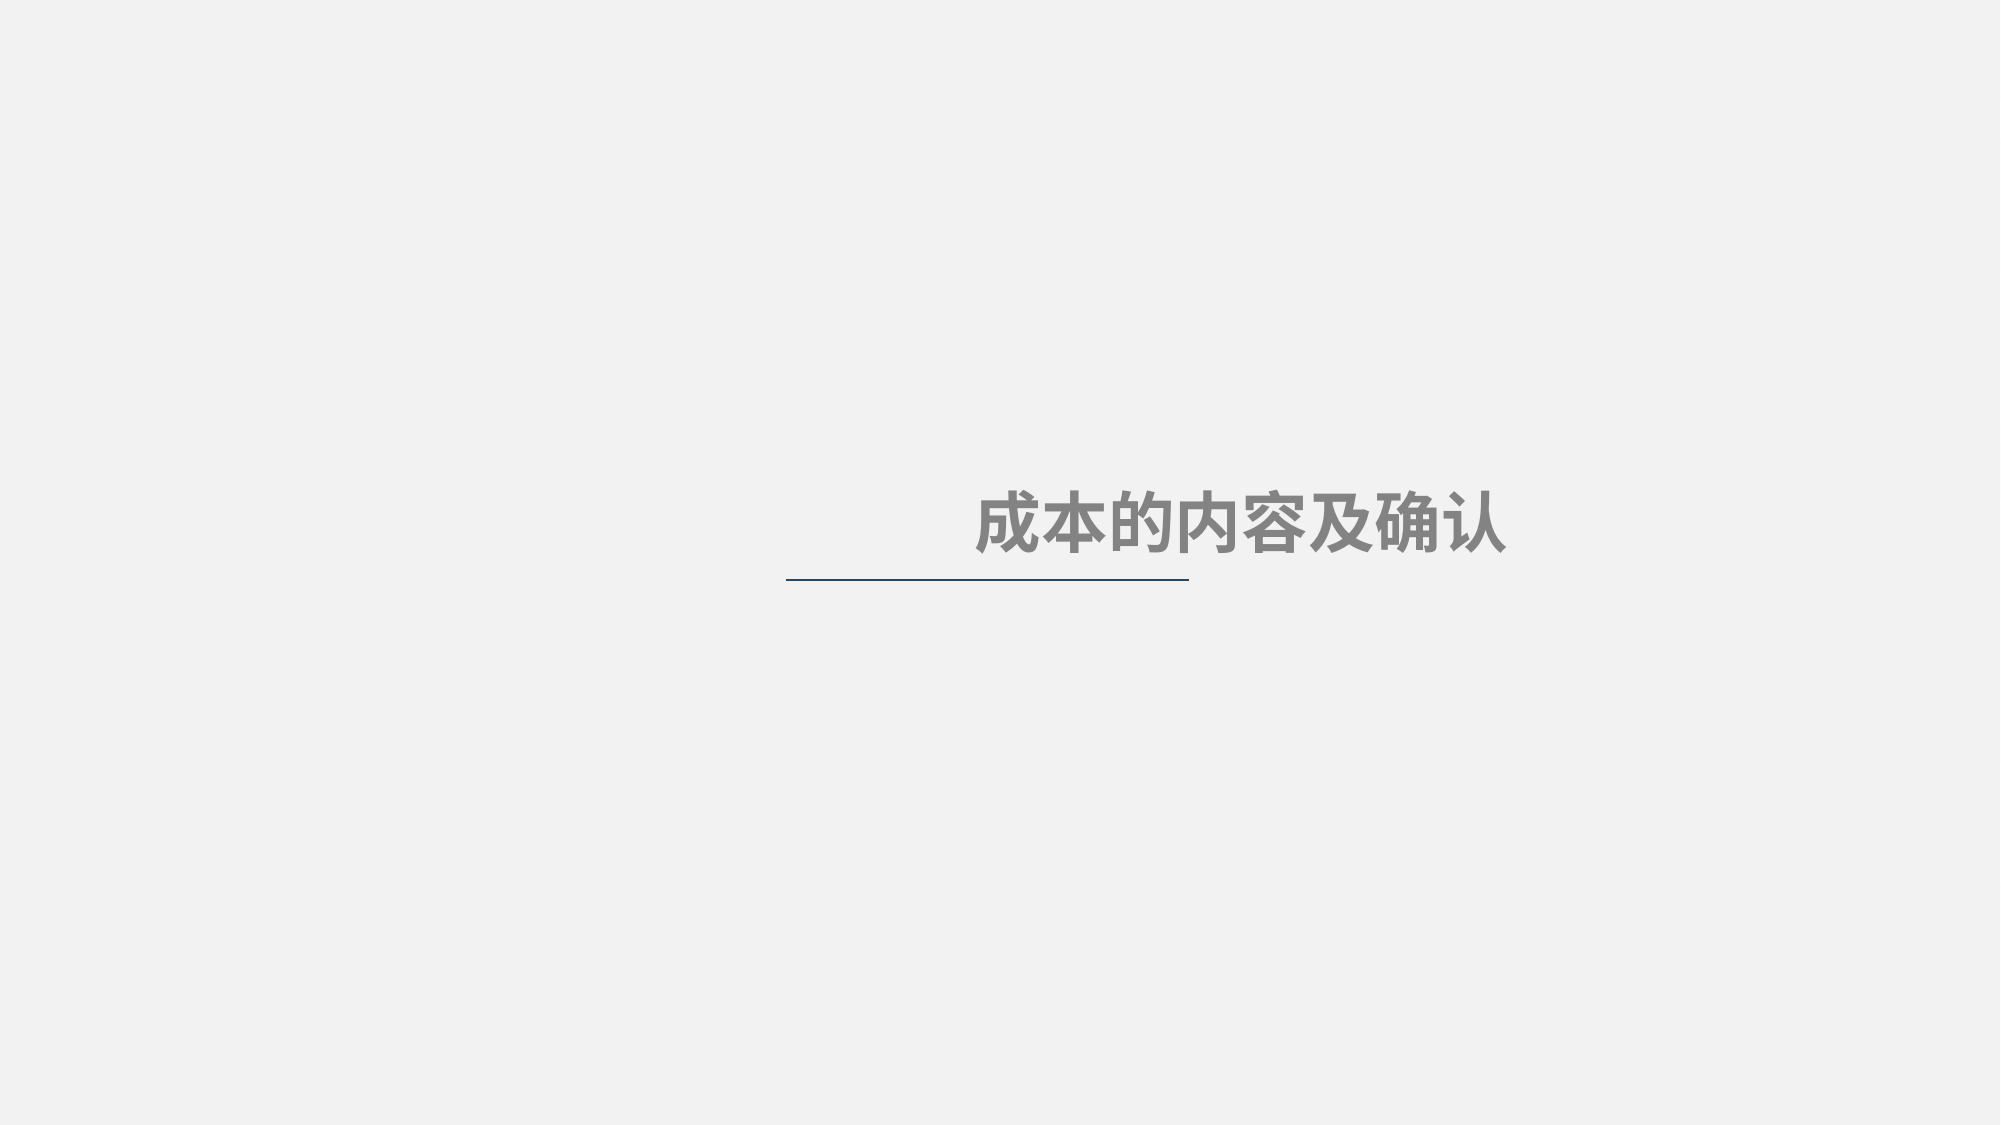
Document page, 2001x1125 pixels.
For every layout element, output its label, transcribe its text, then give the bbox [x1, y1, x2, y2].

text_box 成本的内容及确认 [804, 470, 1225, 603]
